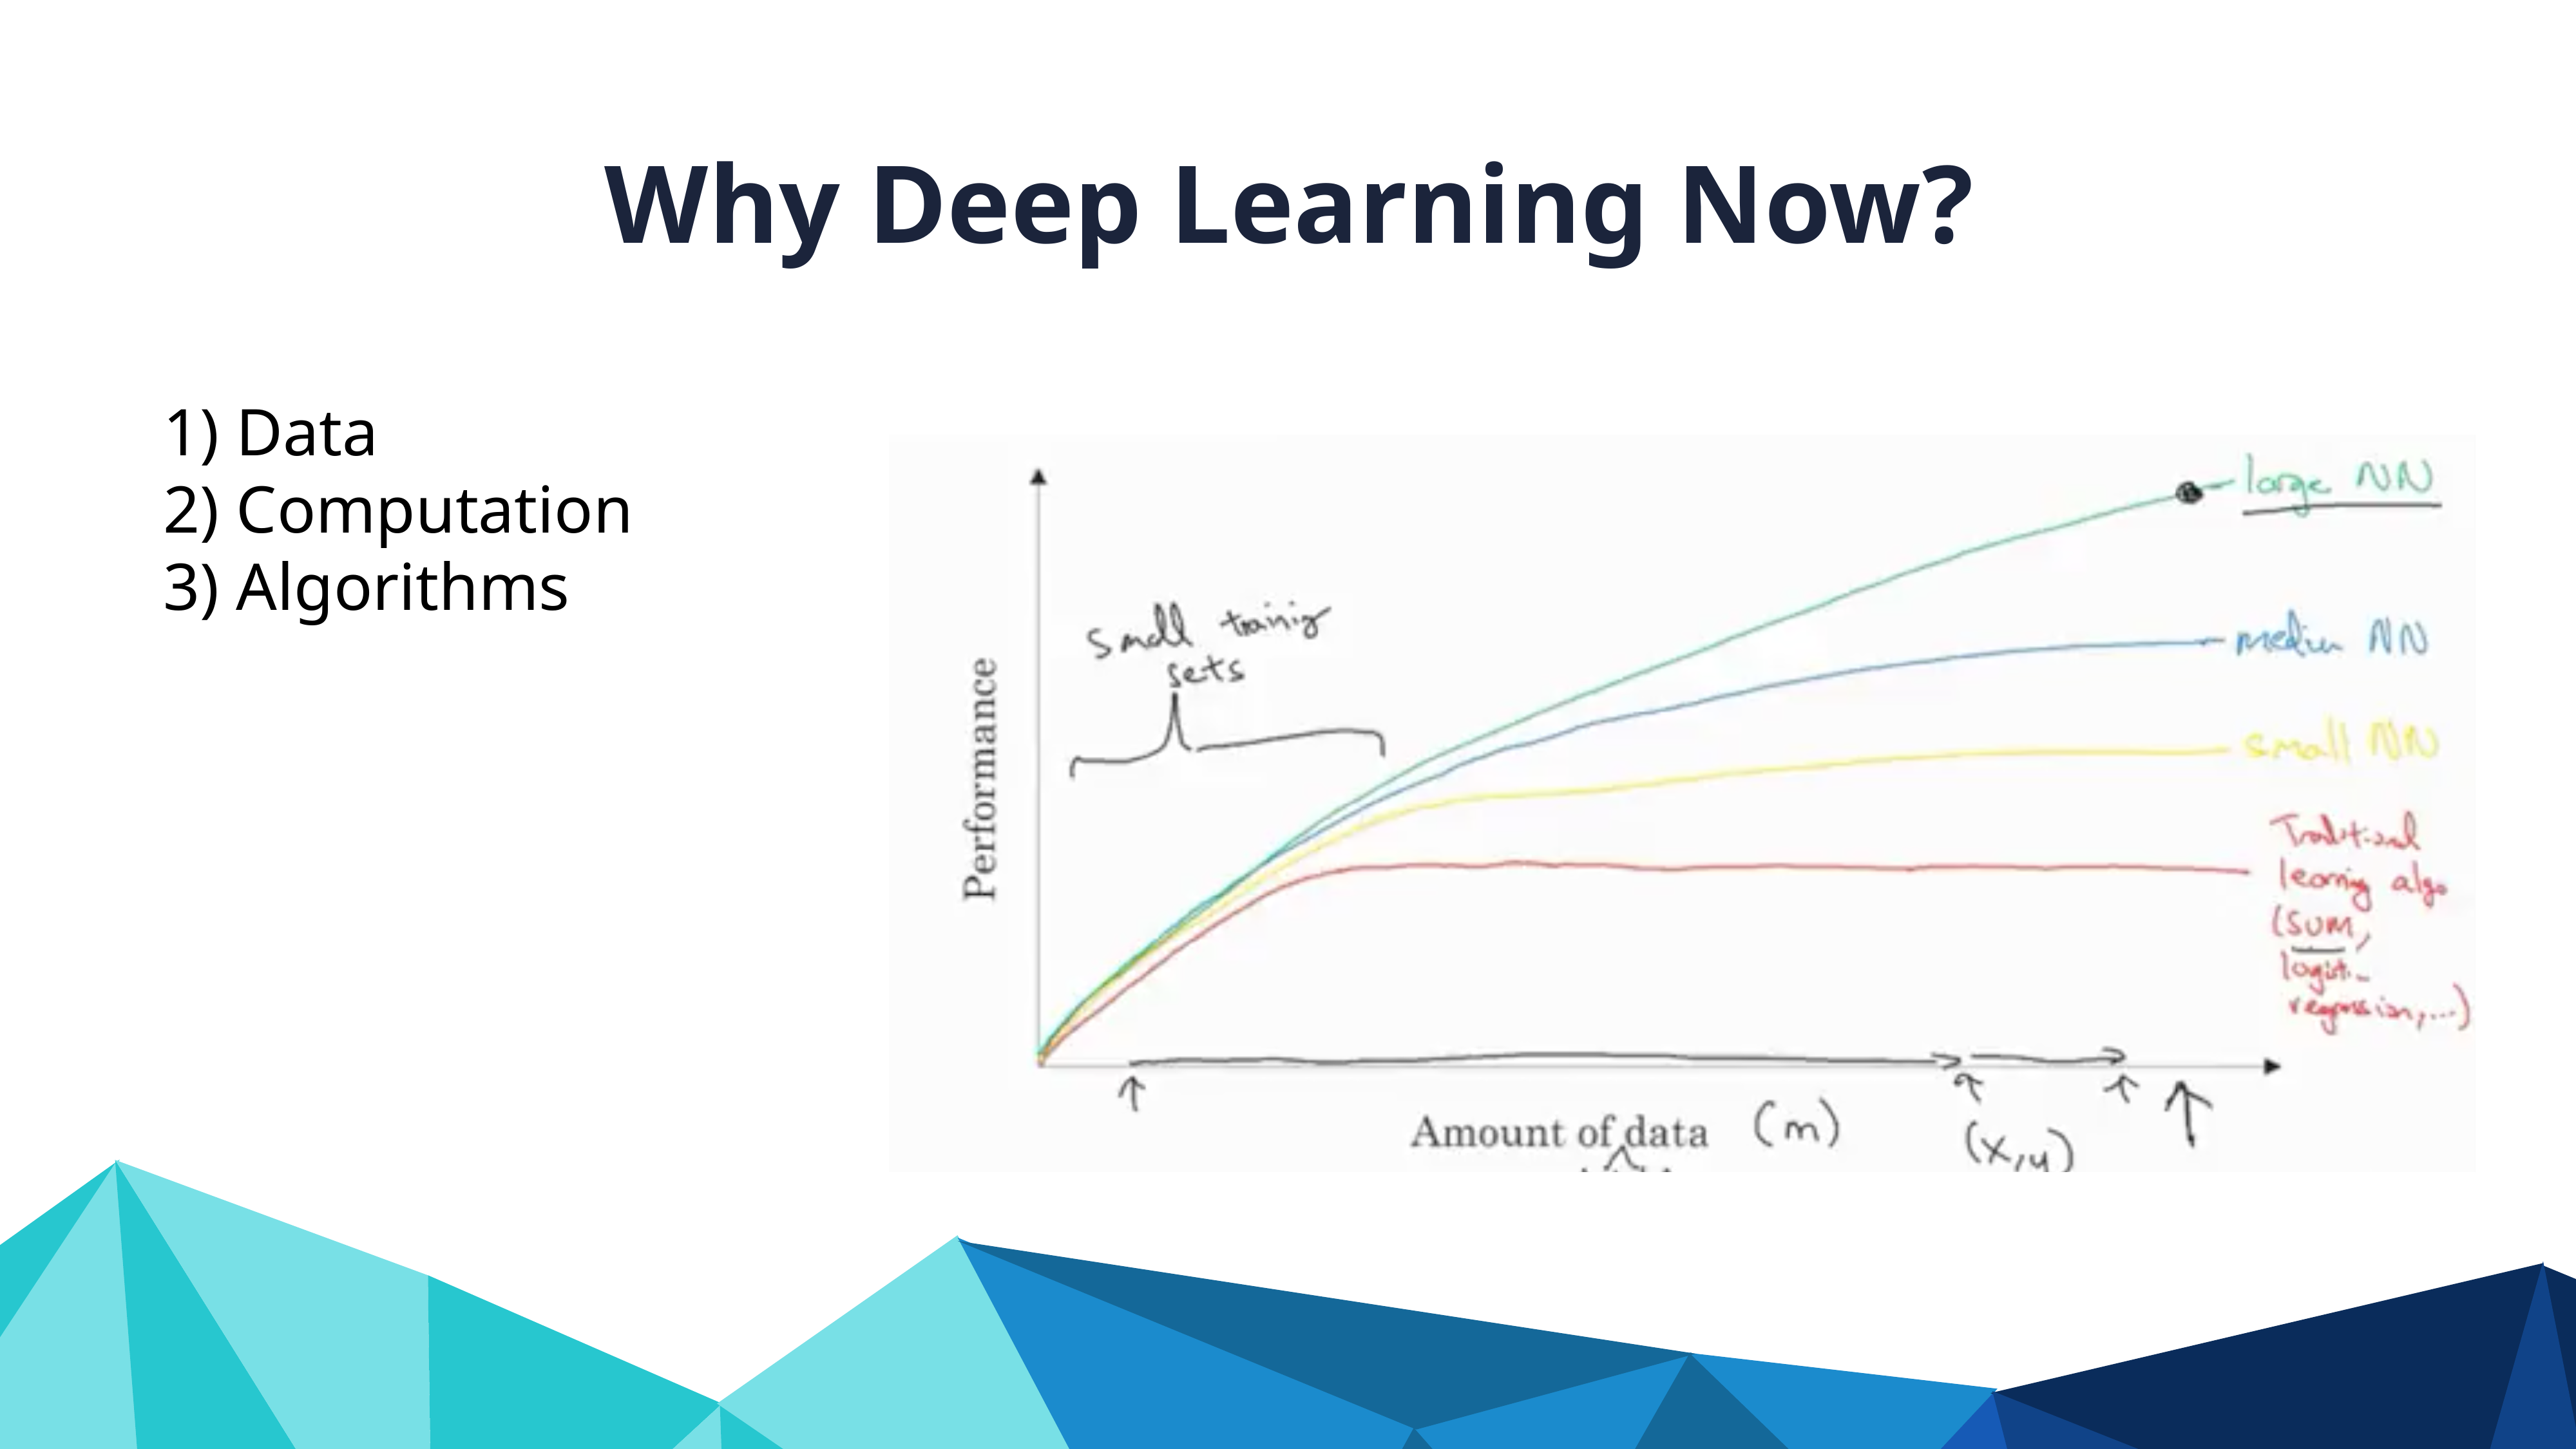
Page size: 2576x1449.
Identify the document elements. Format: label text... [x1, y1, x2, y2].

text_box Why Deep Learning Now? [421, 131, 2159, 271]
picture [888, 435, 2476, 1172]
text_box 1) Data 2) Computation 3) Algorithms [153, 334, 2257, 681]
